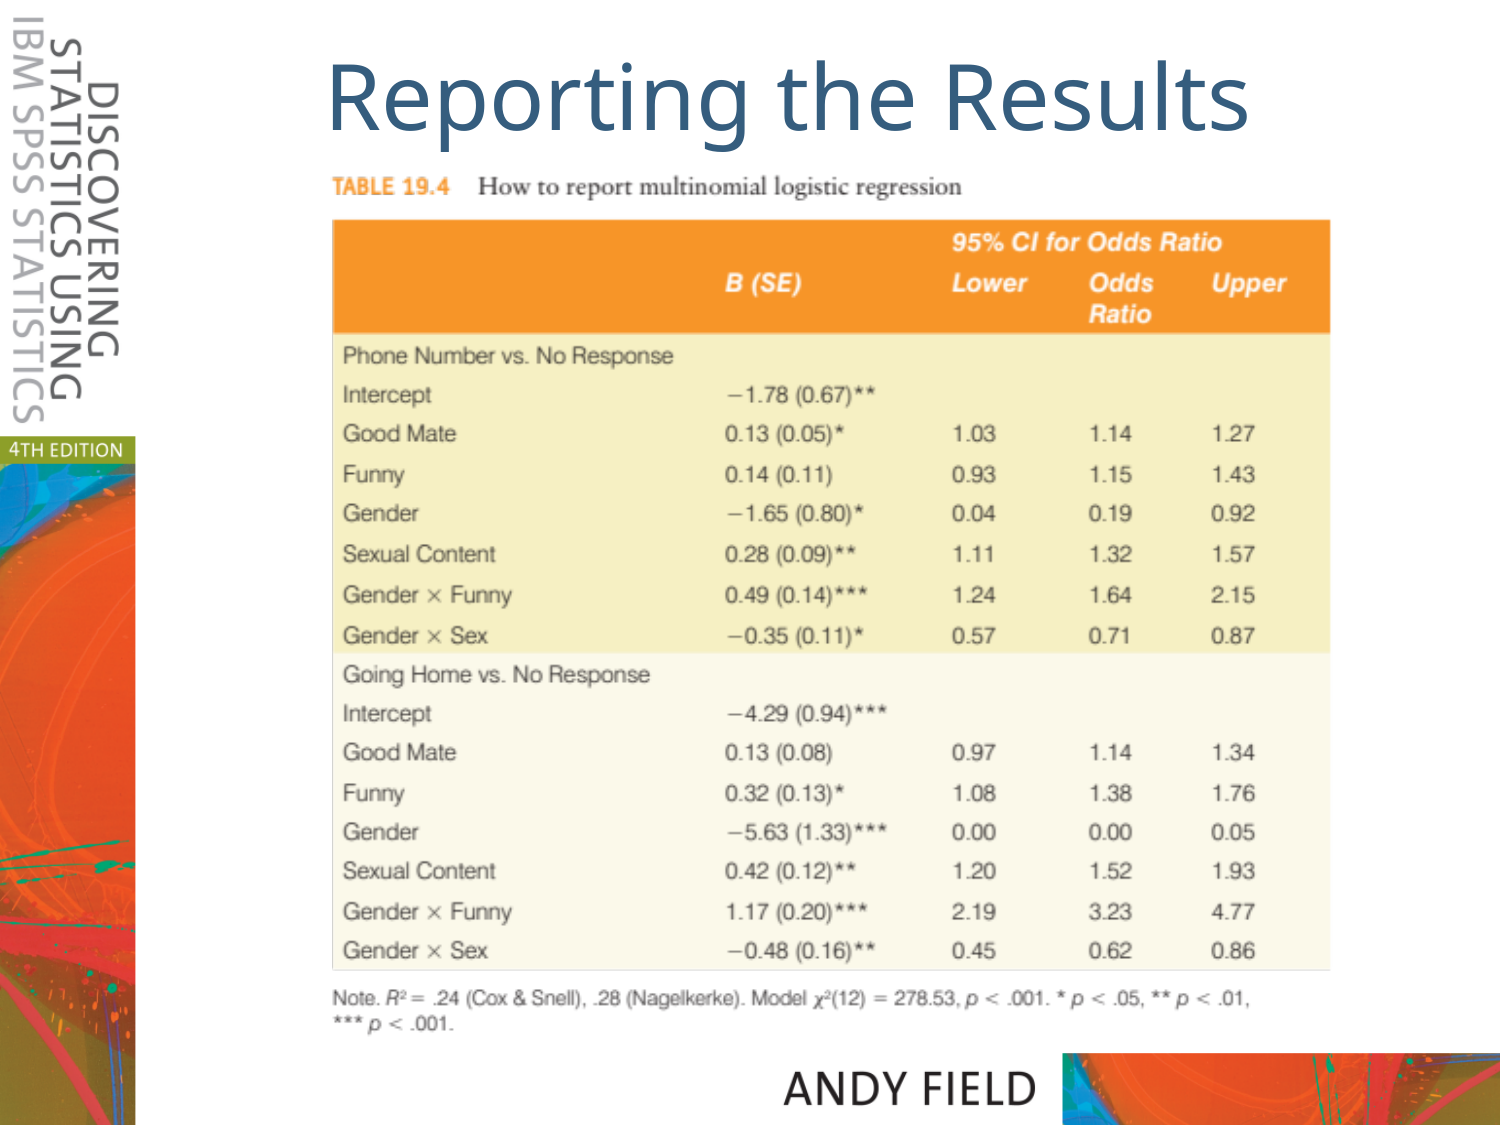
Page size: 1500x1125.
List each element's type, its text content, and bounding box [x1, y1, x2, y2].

title Reporting the Results [152, 0, 1425, 188]
picture [299, 162, 1352, 1057]
